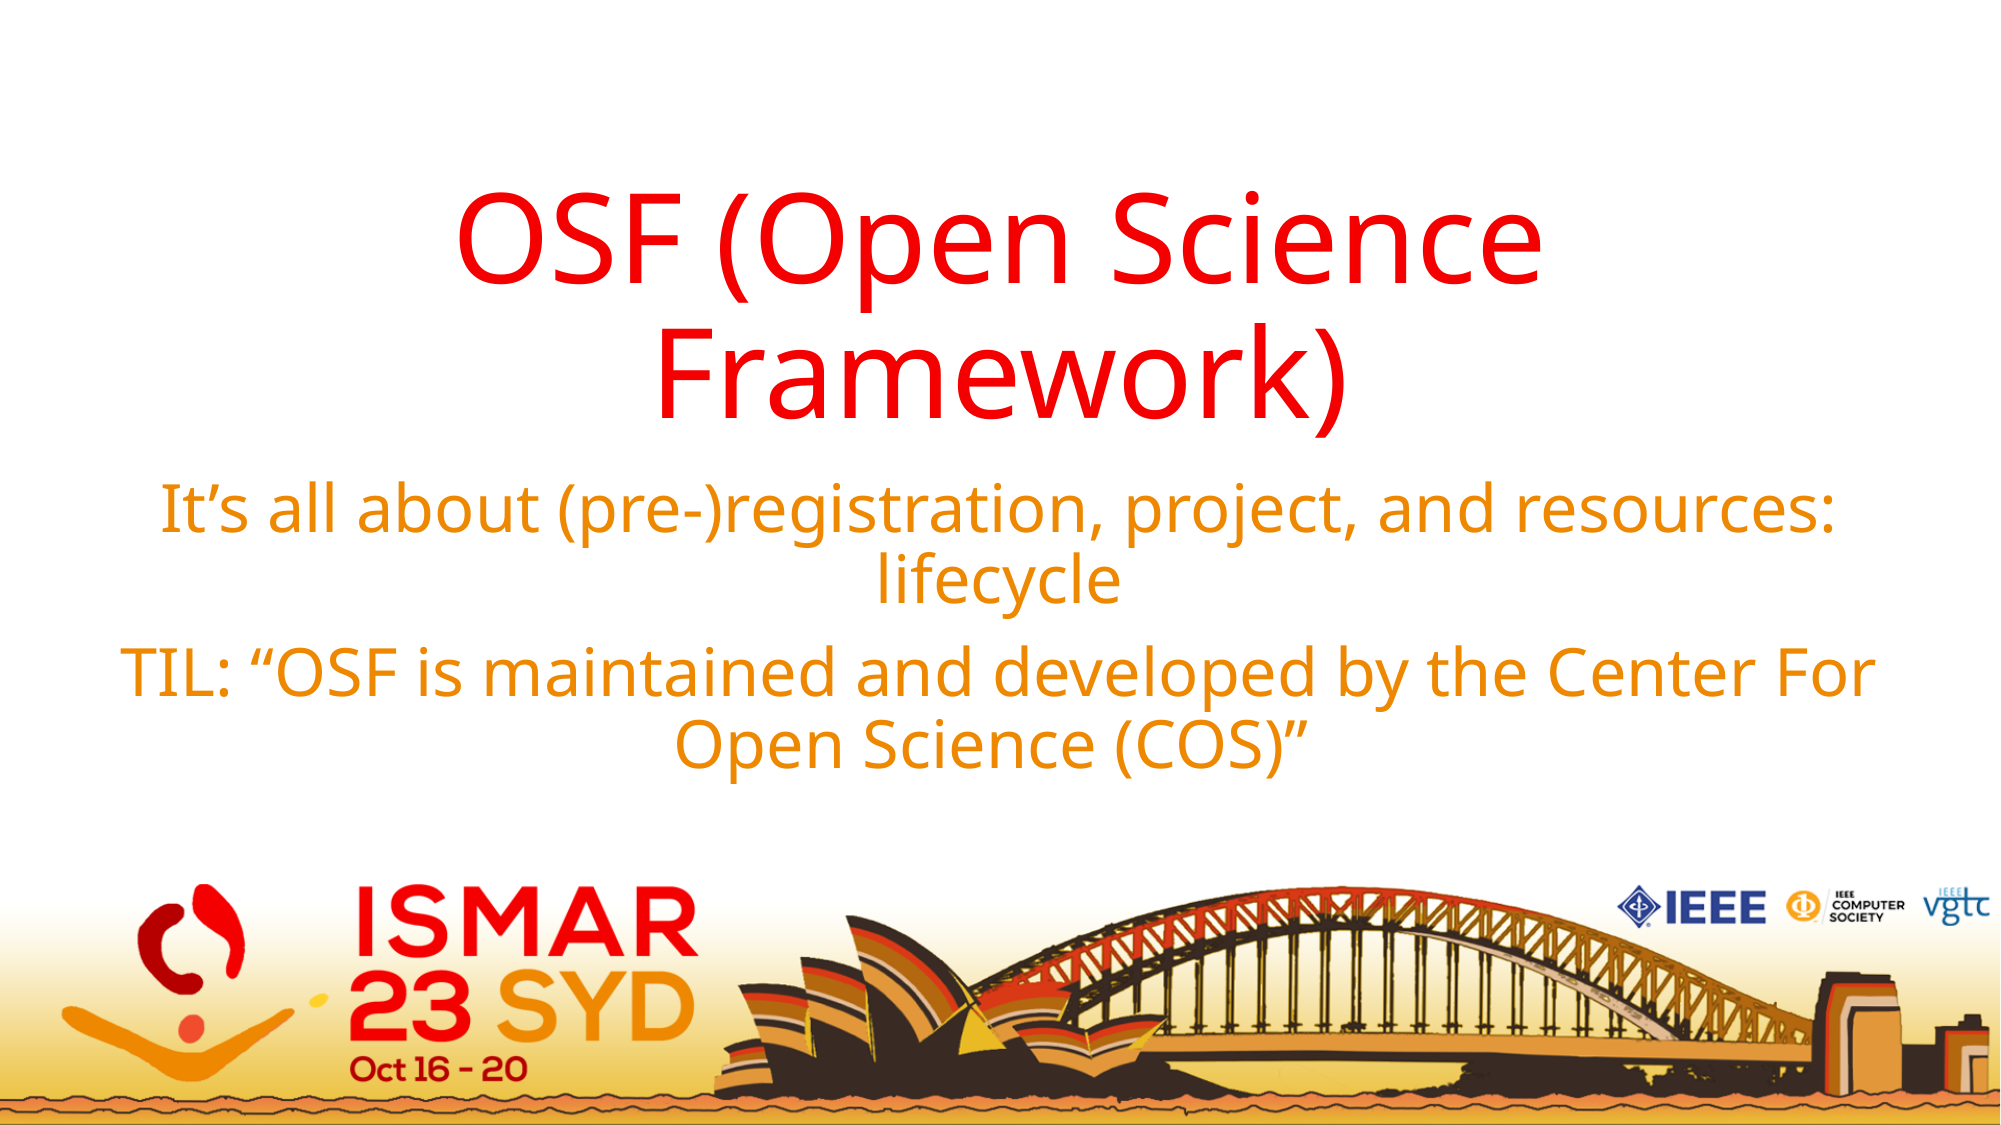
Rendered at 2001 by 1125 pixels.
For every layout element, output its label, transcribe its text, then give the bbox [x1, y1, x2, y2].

picture [0, 0, 2001, 1125]
title OSF (Open Science Framework) [249, 61, 1750, 454]
subtitle It’s all about (pre-)registration, project, and resources: lifecycle TIL: “OSF is maintained and developed by the Center For Open Science (COS)” [92, 467, 1908, 739]
